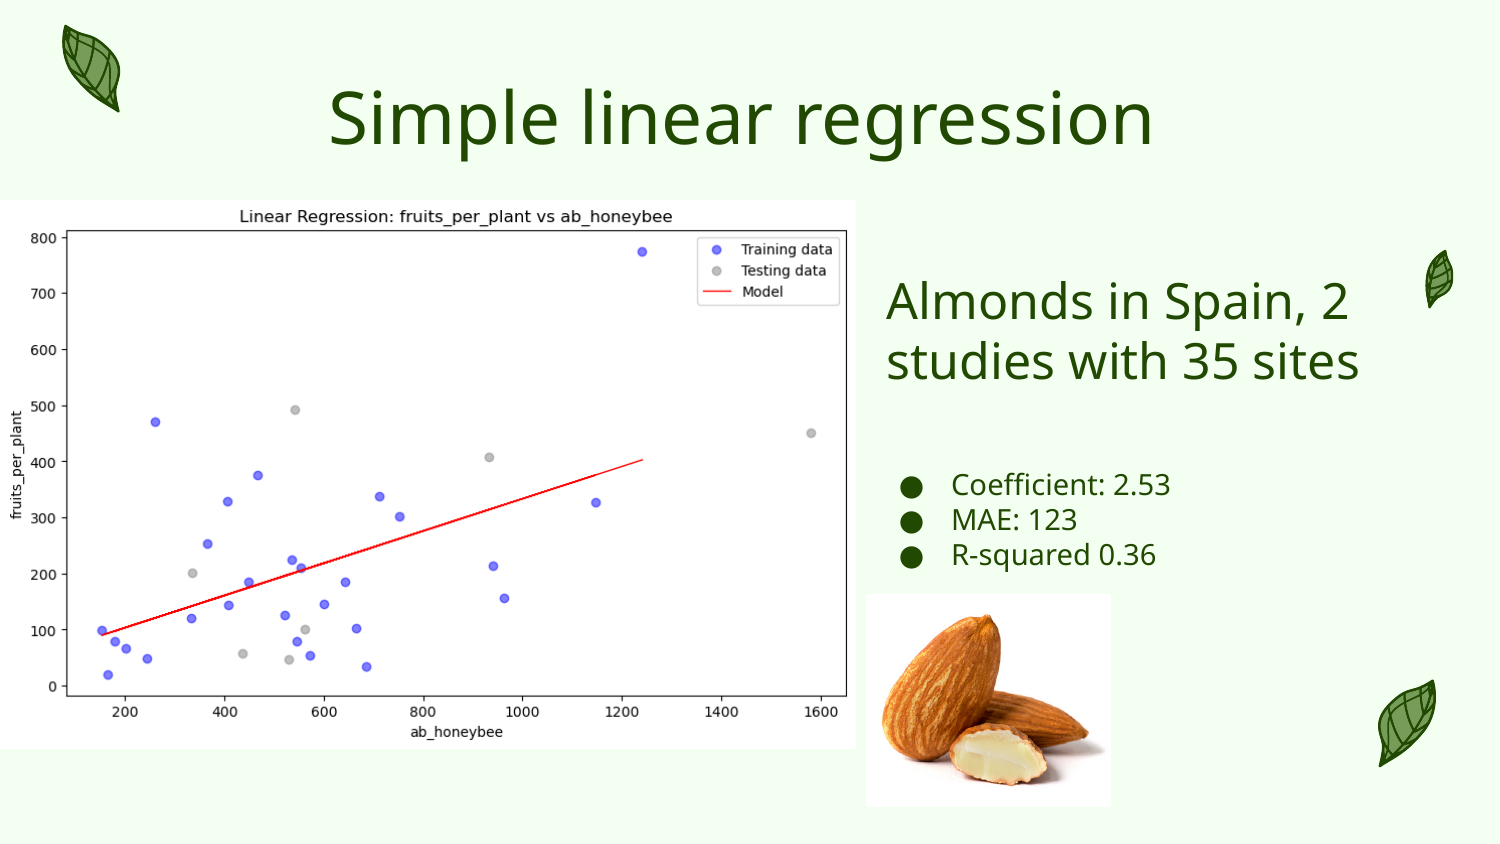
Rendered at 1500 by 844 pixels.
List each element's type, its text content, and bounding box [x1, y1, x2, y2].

title Simple linear regression [120, 68, 1384, 163]
picture [866, 594, 1111, 807]
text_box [1420, 253, 1455, 305]
subtitle Coefficient: 2.53 MAE: 123 R-squared 0.36 [861, 537, 1500, 682]
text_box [62, 25, 121, 112]
subtitle Almonds in Spain, 2 studies with 35 sites [871, 340, 1438, 405]
picture [0, 200, 856, 750]
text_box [1377, 680, 1436, 767]
